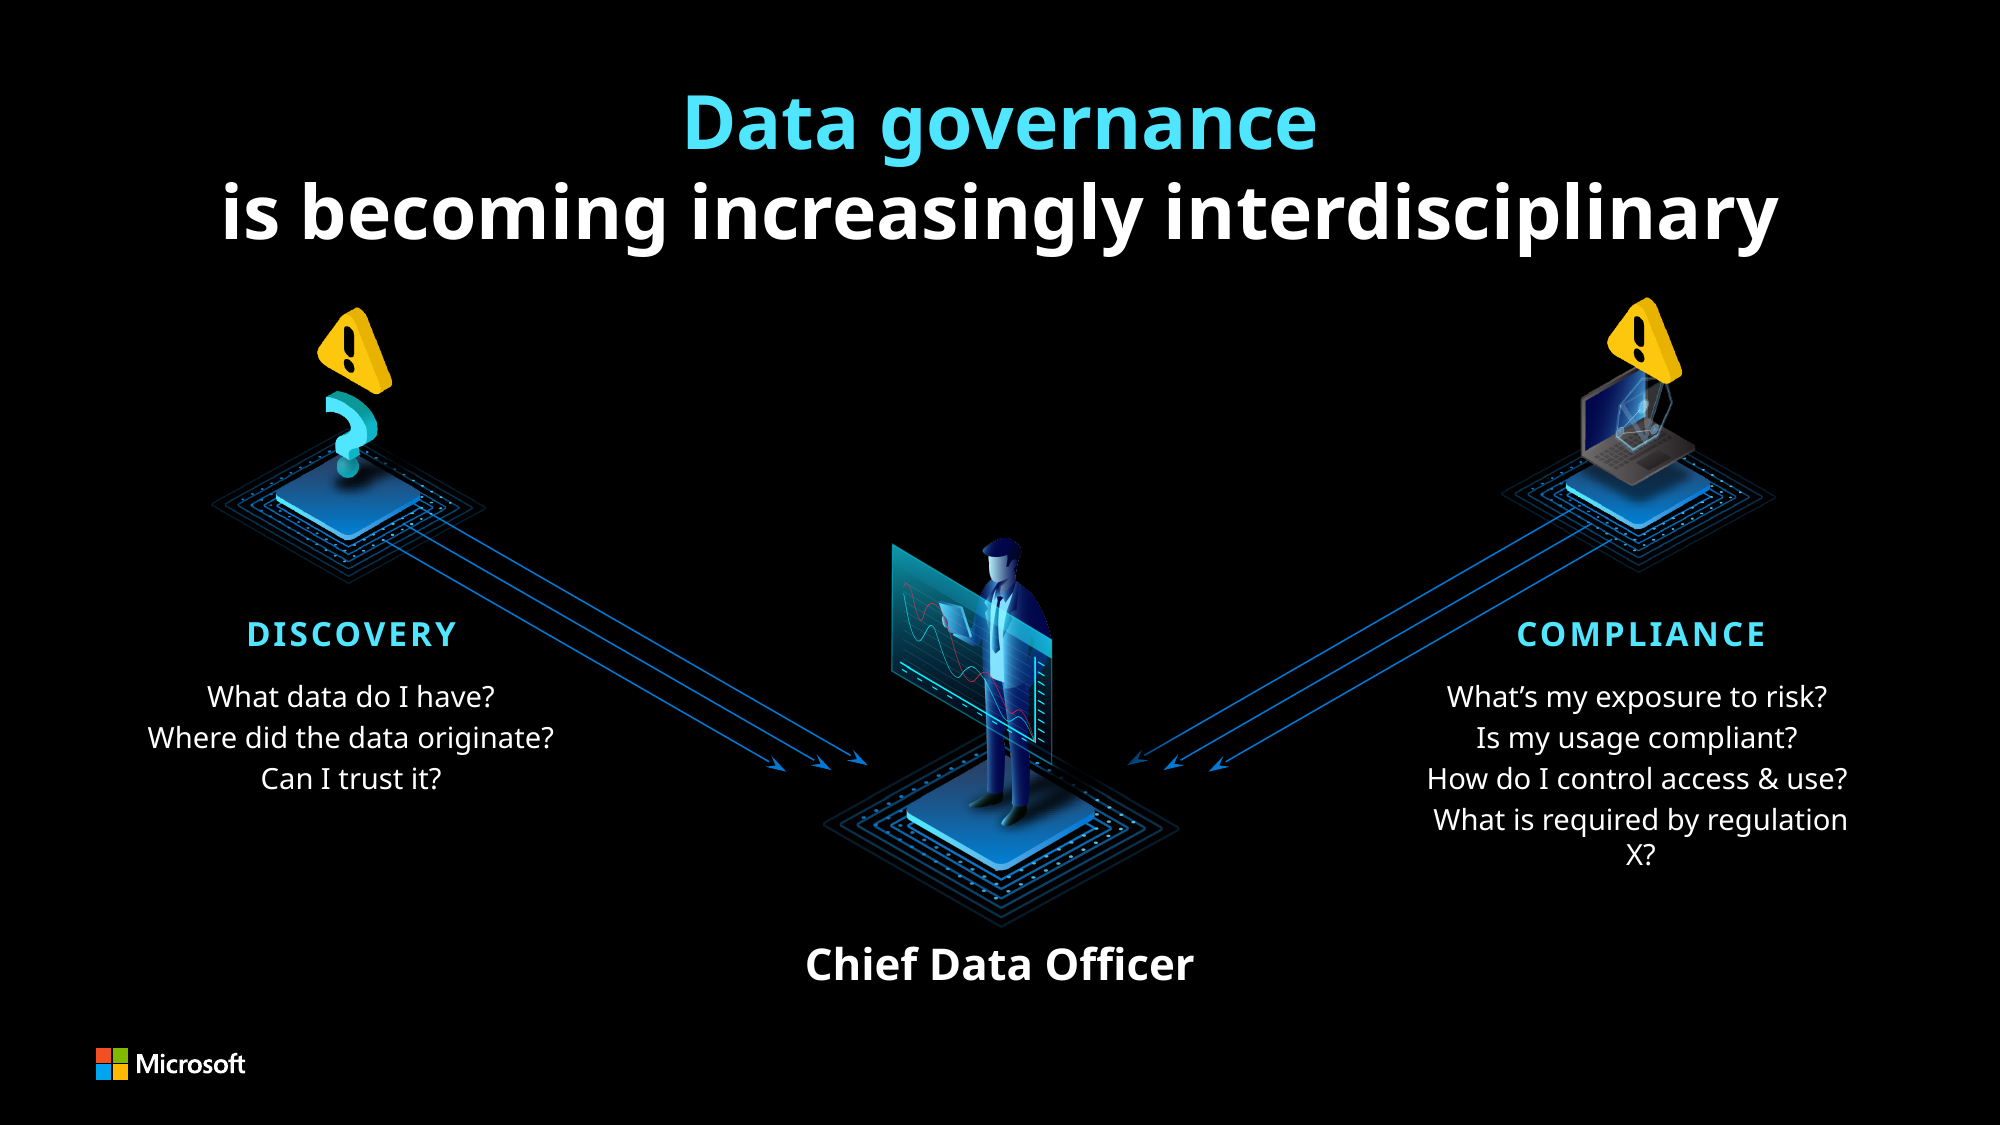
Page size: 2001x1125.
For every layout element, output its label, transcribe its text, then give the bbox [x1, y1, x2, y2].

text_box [1126, 507, 1613, 772]
picture [95, 1047, 250, 1080]
text_box What’s my exposure to risk? Is my usage compliant? How do I control access & use? What is required by regulation X? [1403, 671, 1879, 808]
picture [211, 307, 506, 584]
picture [822, 537, 1263, 928]
text_box COMPLIANCE [1613, 610, 1879, 652]
text_box What data do I have? Where did the data originate? Can I trust it? [119, 671, 583, 808]
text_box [382, 507, 868, 772]
title Data governance is becoming increasingly interdisciplinary [96, 75, 1904, 257]
text_box Chief Data Officer [790, 929, 1210, 997]
text_box DISCOVERY [119, 610, 382, 652]
picture [1501, 296, 1796, 574]
